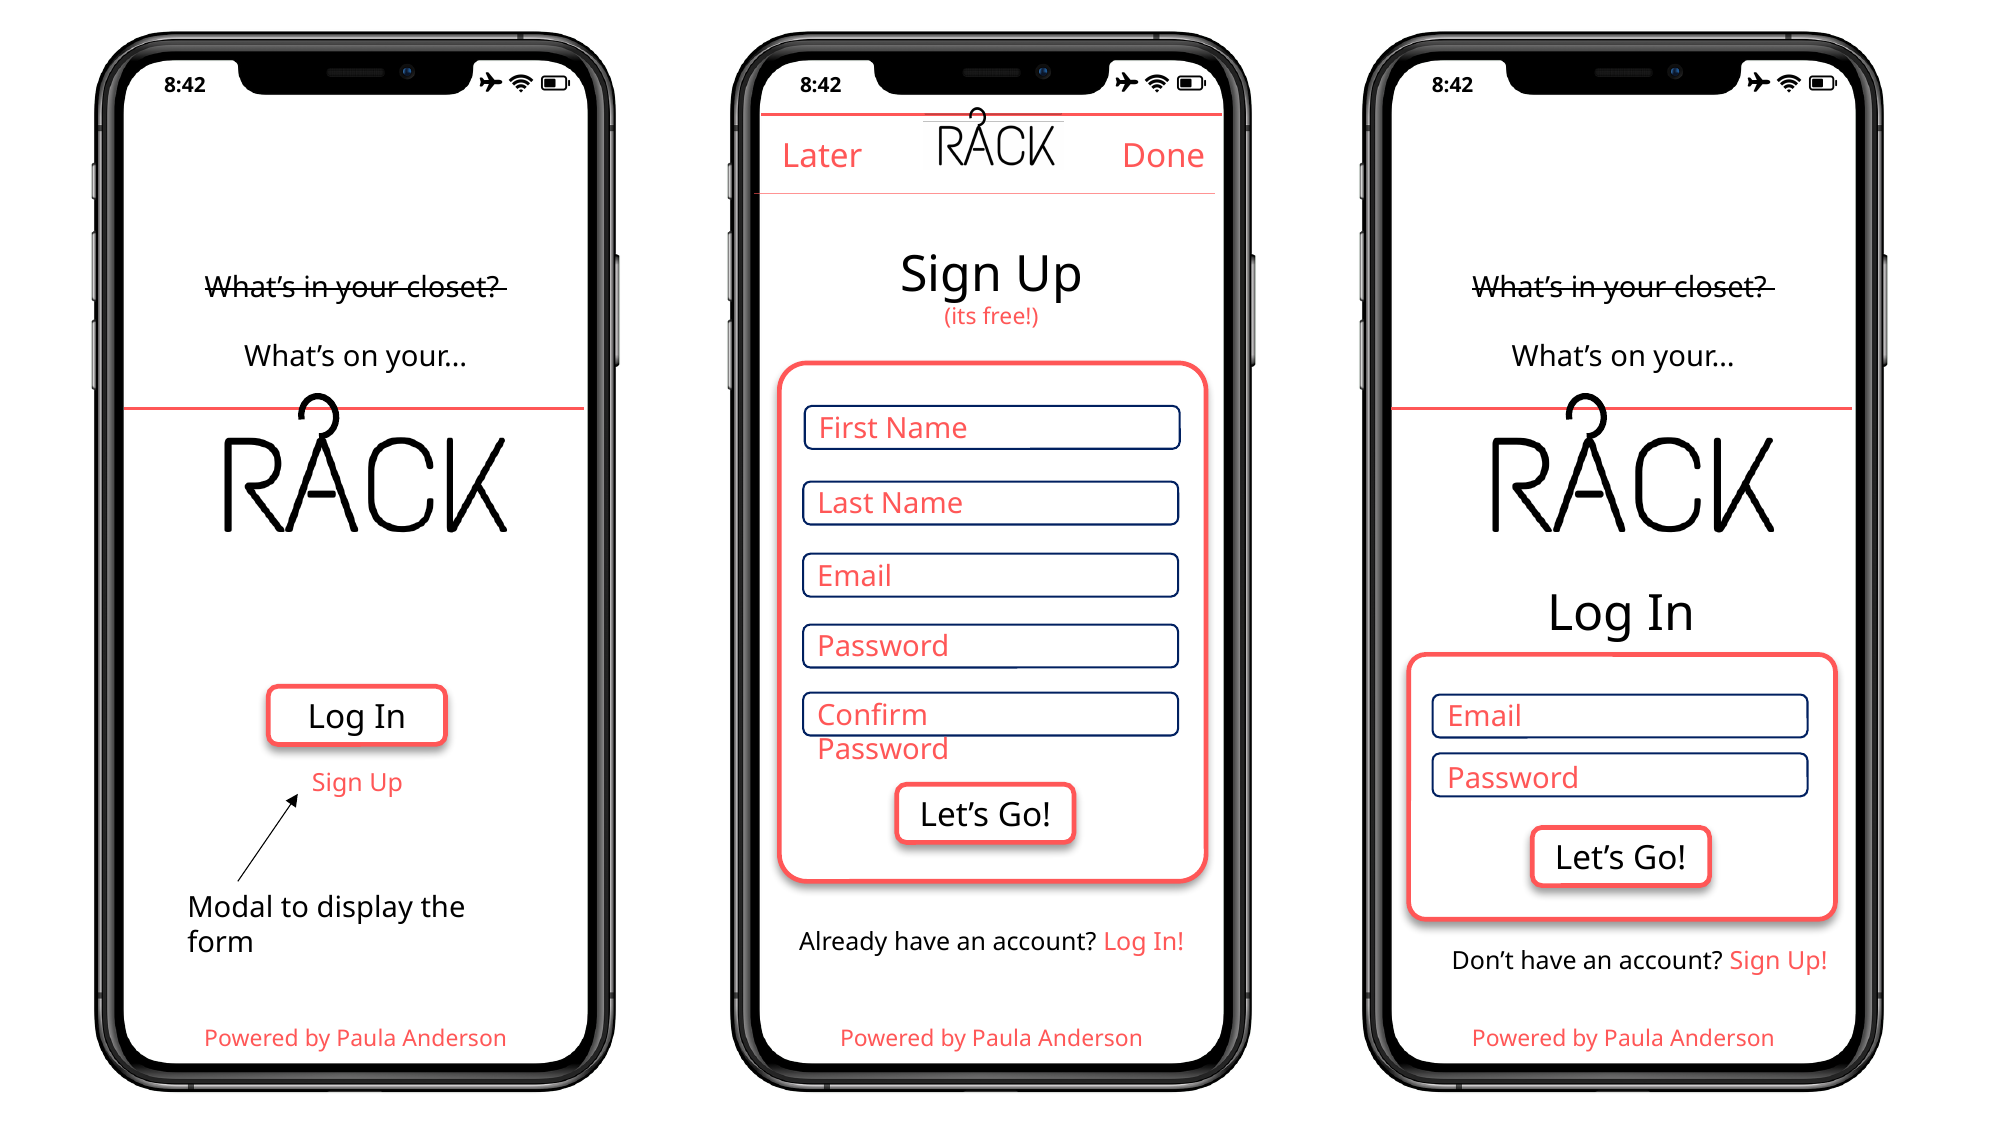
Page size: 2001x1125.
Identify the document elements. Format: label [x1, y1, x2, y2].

list [185, 427, 530, 544]
picture [0, 0, 1993, 1125]
text_box [141, 64, 571, 105]
text_box [237, 793, 298, 882]
text_box [776, 64, 1206, 105]
text_box [1408, 64, 1838, 105]
